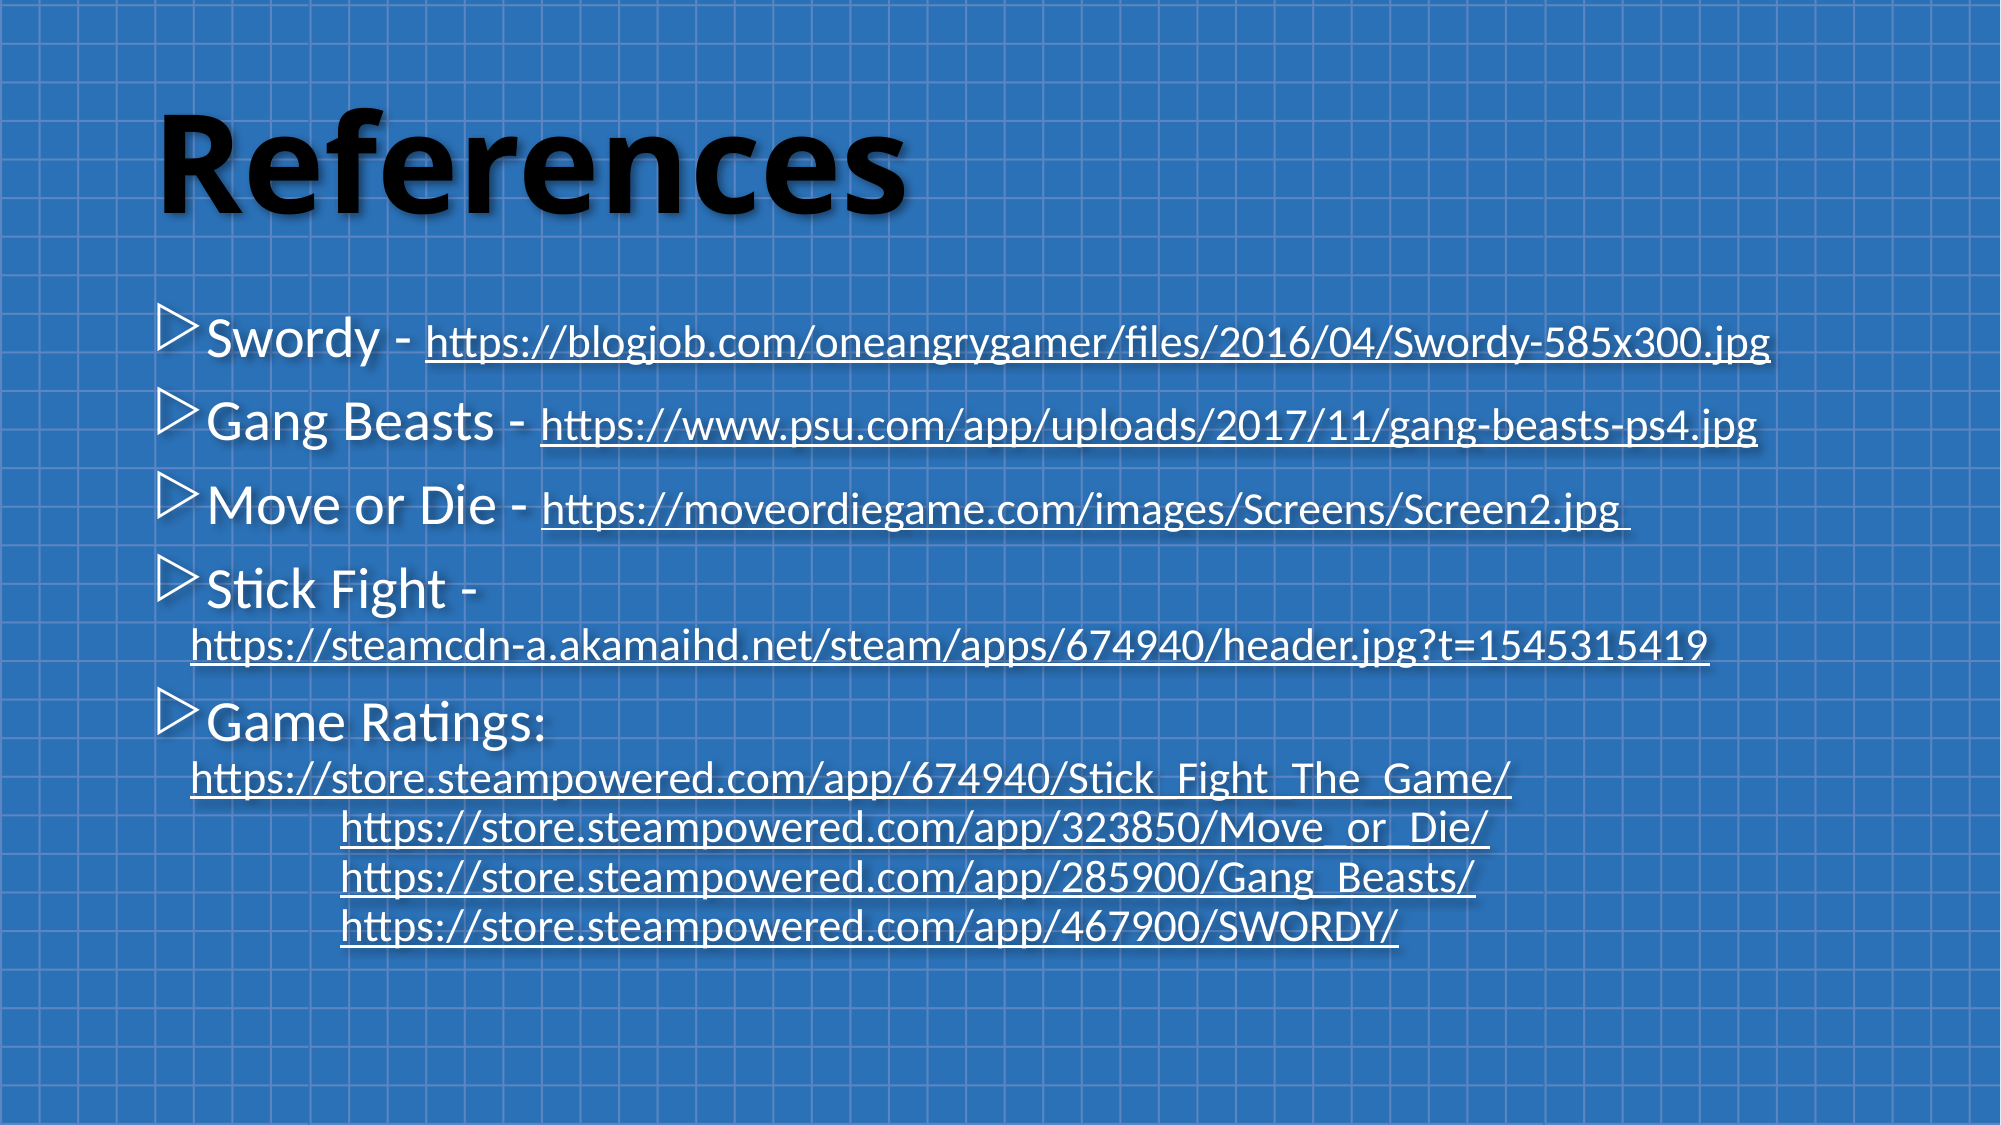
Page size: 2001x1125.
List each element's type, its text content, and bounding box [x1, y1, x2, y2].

picture [0, 0, 2001, 1125]
title References [137, 59, 1863, 278]
list Swordy - https://blogjob.com/oneangrygamer/files/2016/04/Swordy-585x300.jpg Gang Beasts - https://www.psu.com/app/uploads/2017/11/gang-beasts-ps4.jpg Move or Die - https://moveordiegame.com/images/Screens/Screen2.jpg Stick Fight - https://steamcdn-a.akamaihd.net/steam/apps/674940/header.jpg?t=1545315419 Game Ratings: https://store.steampowered.com/app/674940/Stick_Fight_The_Game/ https://store.steampowered.com/app/323850/Move_or_Die/ https://store.steampowered.com/app/285900/Gang_Beasts/ https://store.steampowered.com/app/467900/SWORDY/ [137, 299, 1863, 1014]
